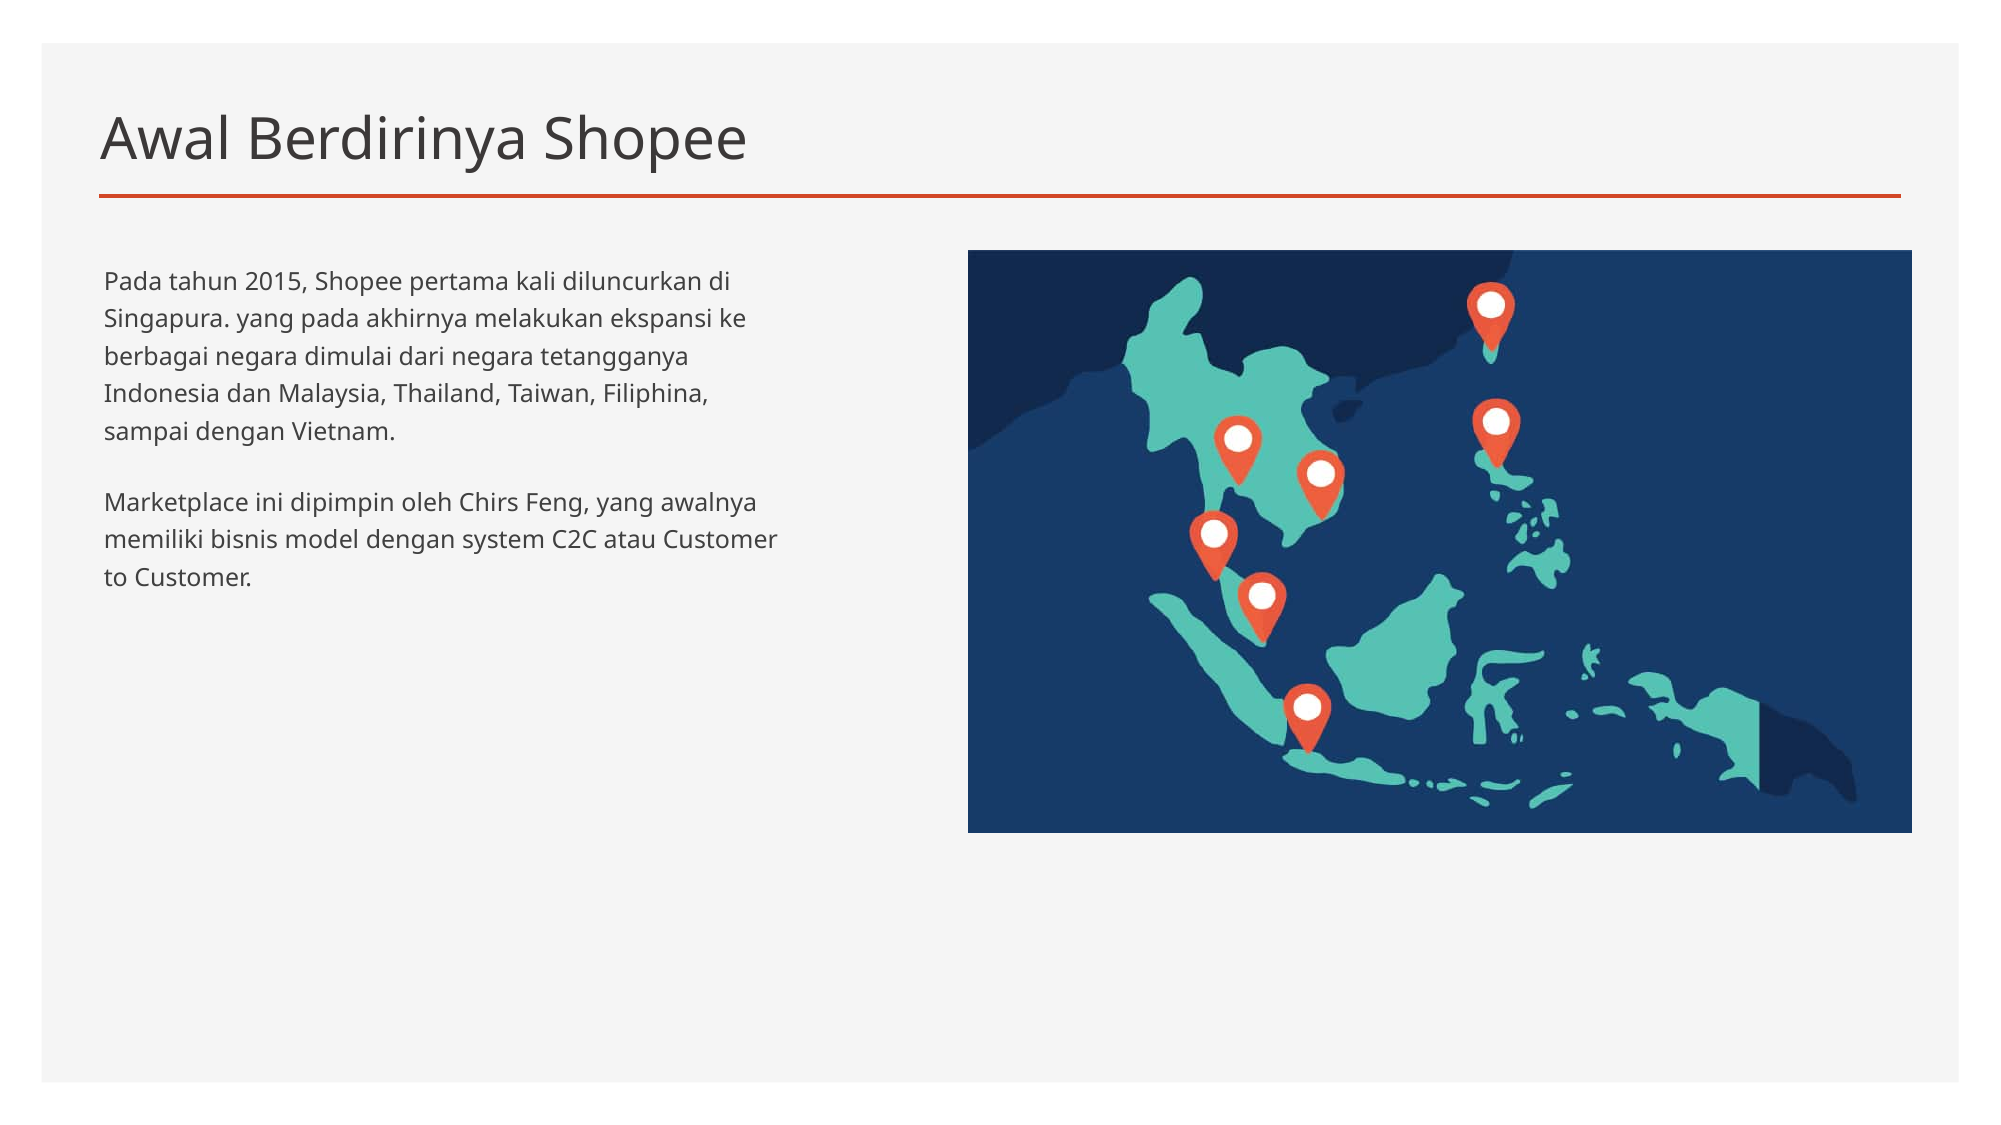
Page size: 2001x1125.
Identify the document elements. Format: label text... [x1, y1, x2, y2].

text_box Pada tahun 2015, Shopee pertama kali diluncurkan di Singapura. yang pada akhirnya melakukan ekspansi ke berbagai negara dimulai dari negara tetangganya Indonesia dan Malaysia, Thailand, Taiwan, Filiphina, sampai dengan Vietnam. Marketplace ini dipimpin oleh Chirs Feng, yang awalnya memiliki bisnis model dengan system C2C atau Customer to Customer. [88, 250, 798, 886]
picture [968, 250, 1912, 833]
title Awal Berdirinya Shopee [85, 73, 1214, 179]
